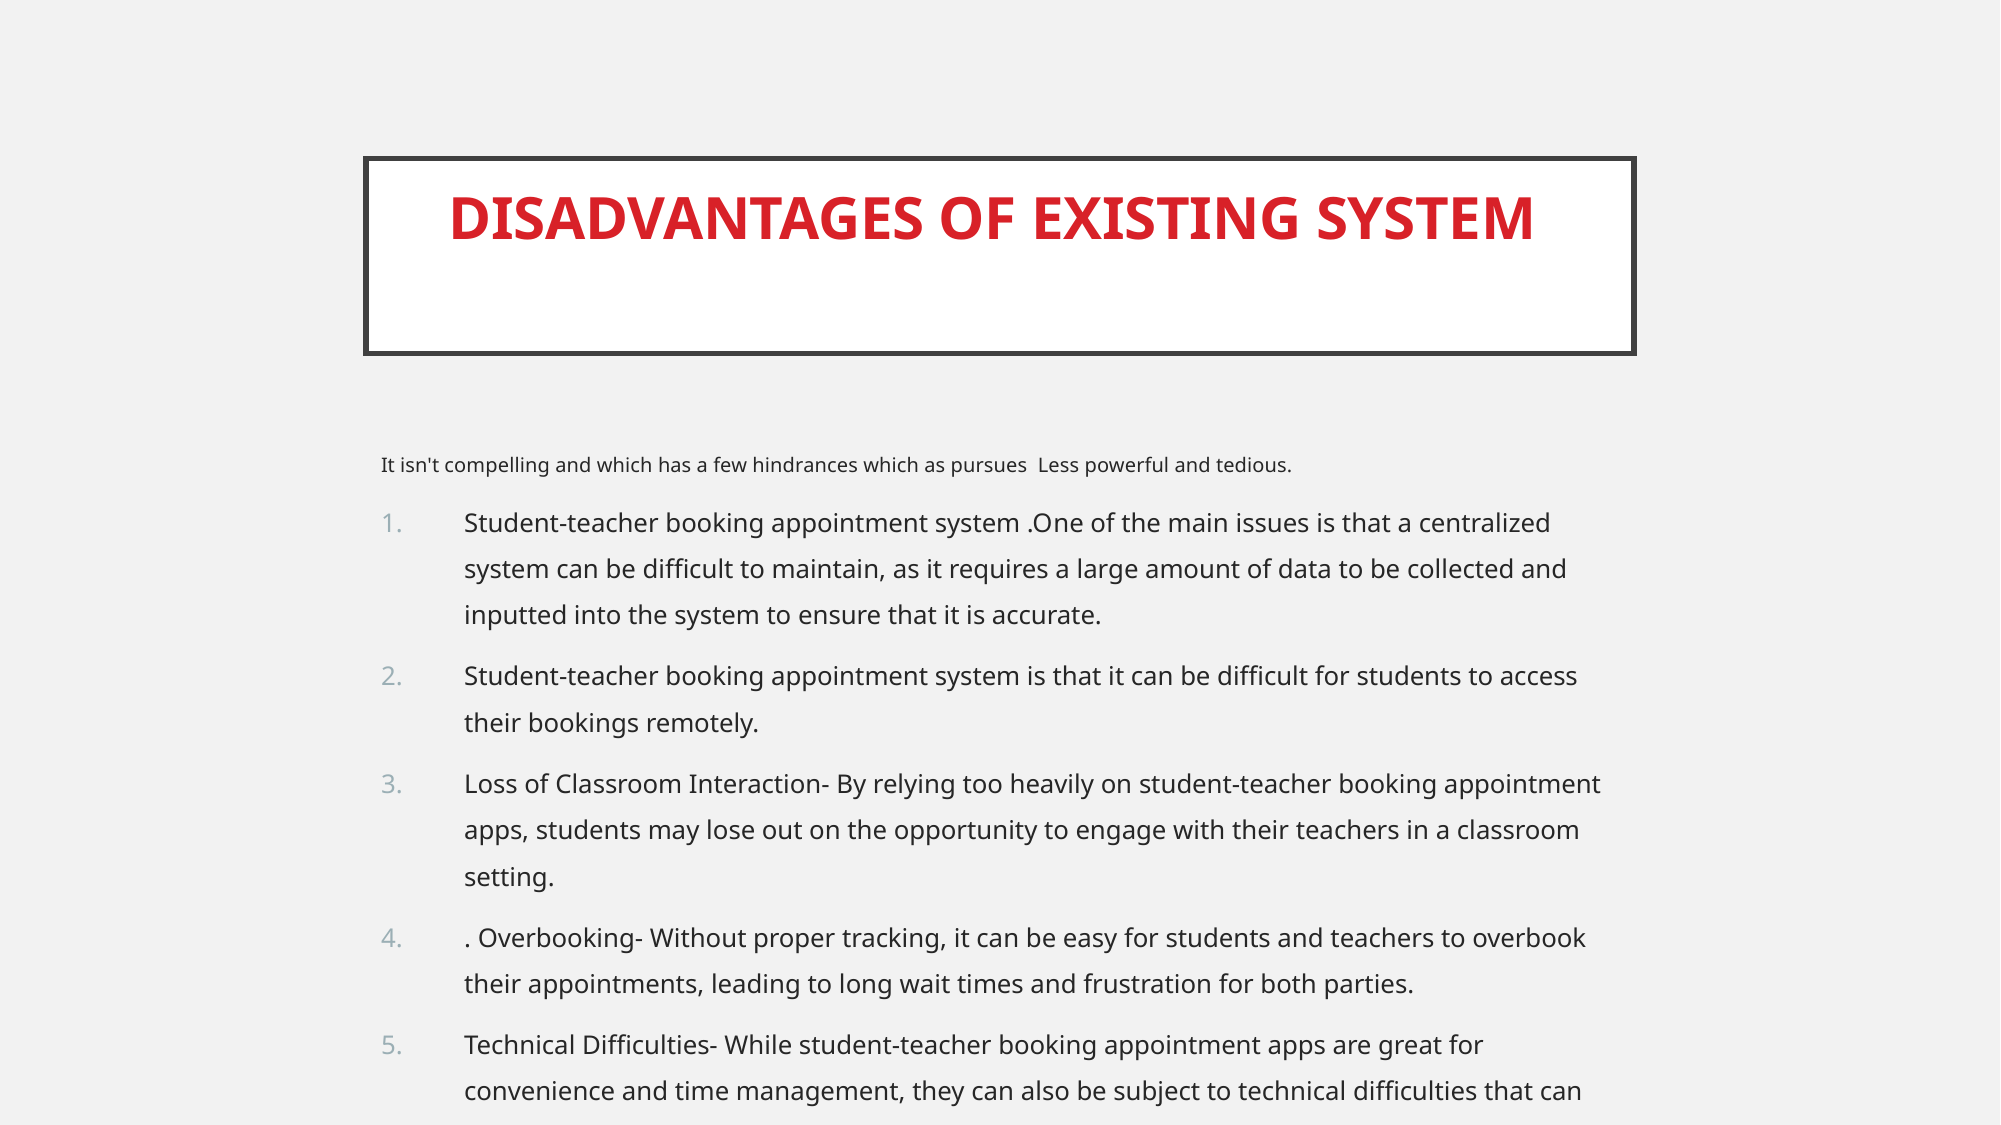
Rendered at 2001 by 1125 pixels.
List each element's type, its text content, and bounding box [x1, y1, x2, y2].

list It isn't compelling and which has a few hindrances which as pursues Less powerful and tedious. Student-teacher booking appointment system .One of the main issues is that a centralized system can be difficult to maintain, as it requires a large amount of data to be collected and inputted into the system to ensure that it is accurate. Student-teacher booking appointment system is that it can be difficult for students to access their bookings remotely. Loss of Classroom Interaction- By relying too heavily on student-teacher booking appointment apps, students may lose out on the opportunity to engage with their teachers in a classroom setting. . Overbooking- Without proper tracking, it can be easy for students and teachers to overbook their appointments, leading to long wait times and frustration for both parties. Technical Difficulties- While student-teacher booking appointment apps are great for convenience and time management, they can also be subject to technical difficulties that can lead to disruptions in the process. [366, 432, 1634, 1125]
title DISADVANTAGES OF EXISTING SYSTEM [363, 156, 1637, 356]
